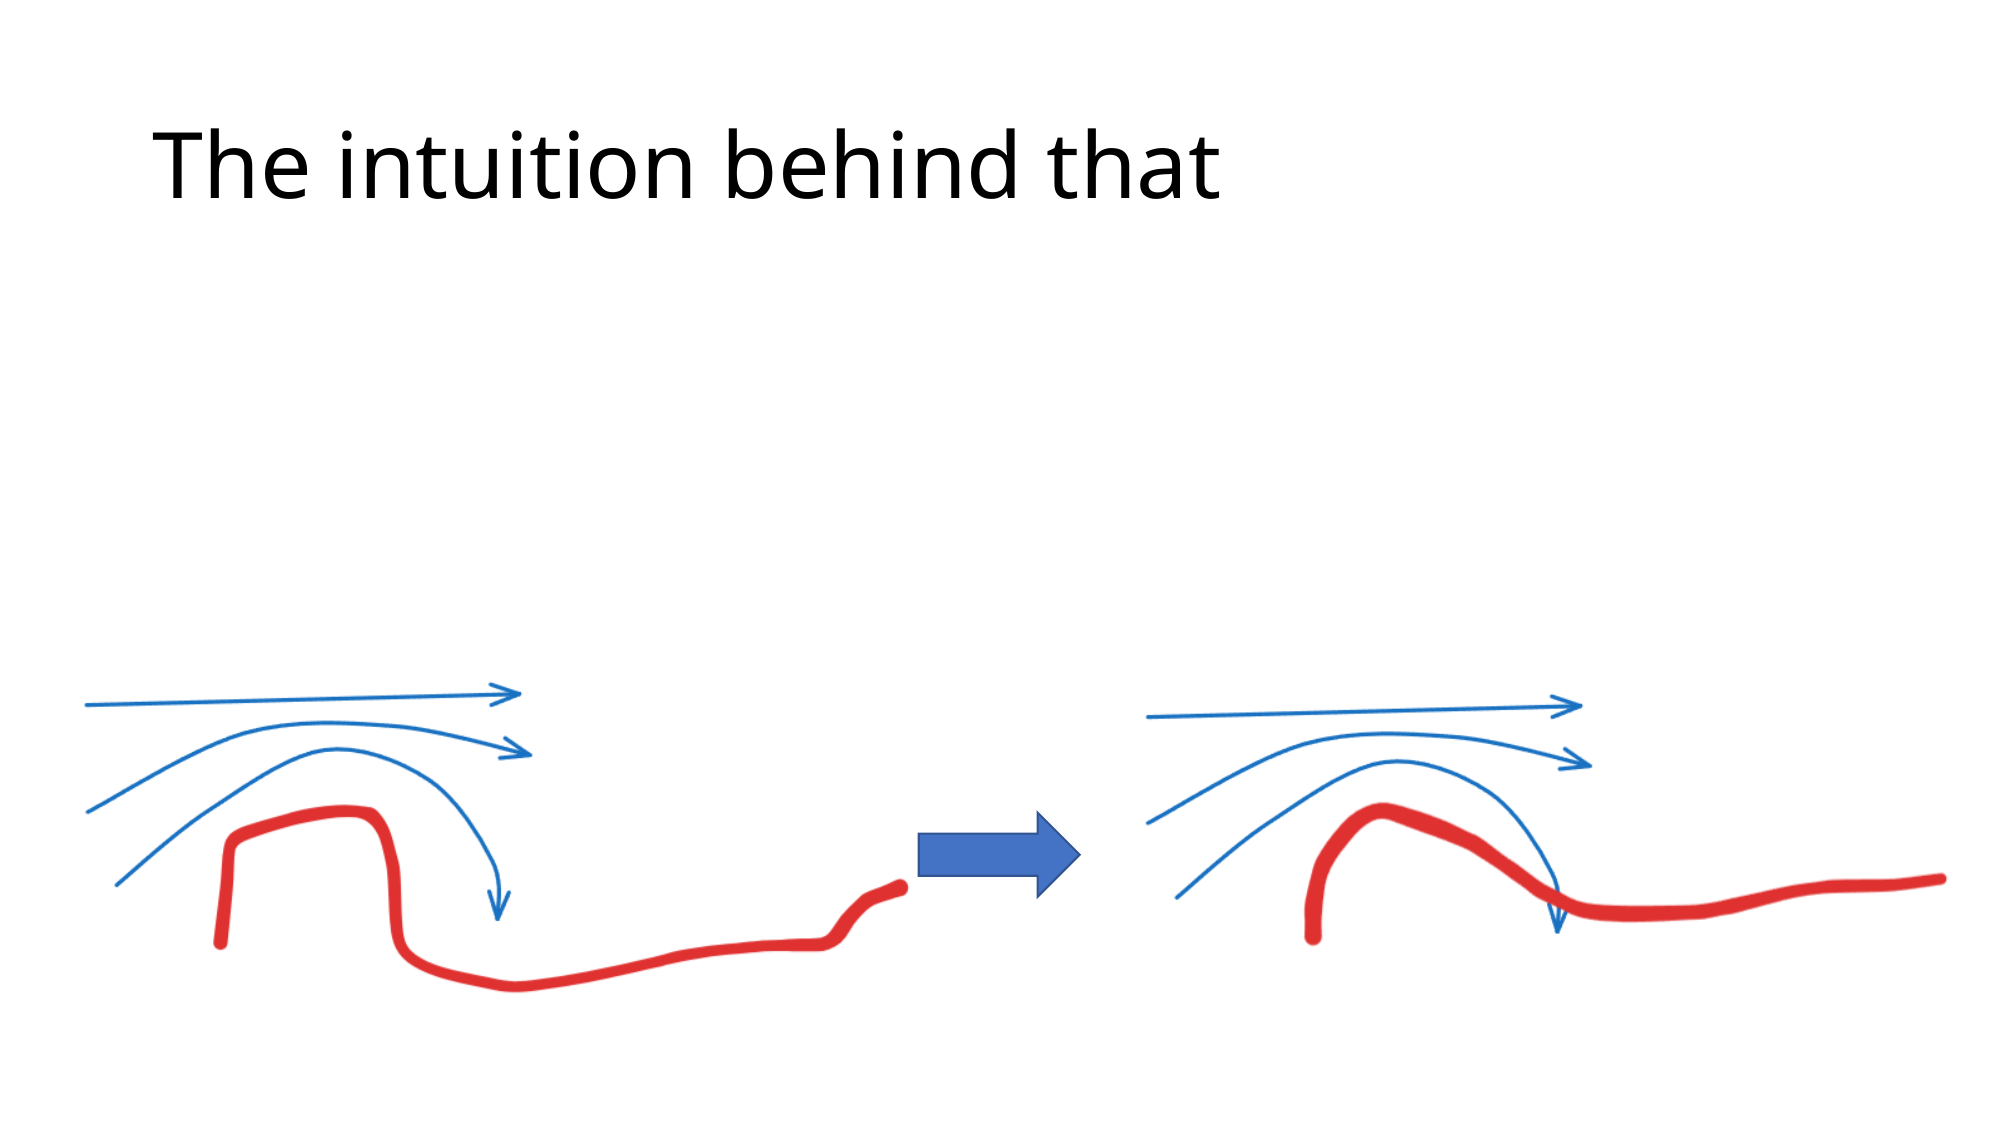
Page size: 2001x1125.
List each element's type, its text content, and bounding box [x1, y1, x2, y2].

picture [1067, 636, 2000, 989]
picture [23, 623, 933, 1025]
text_box [933, 810, 1067, 900]
title The intuition behind that [137, 59, 1863, 278]
